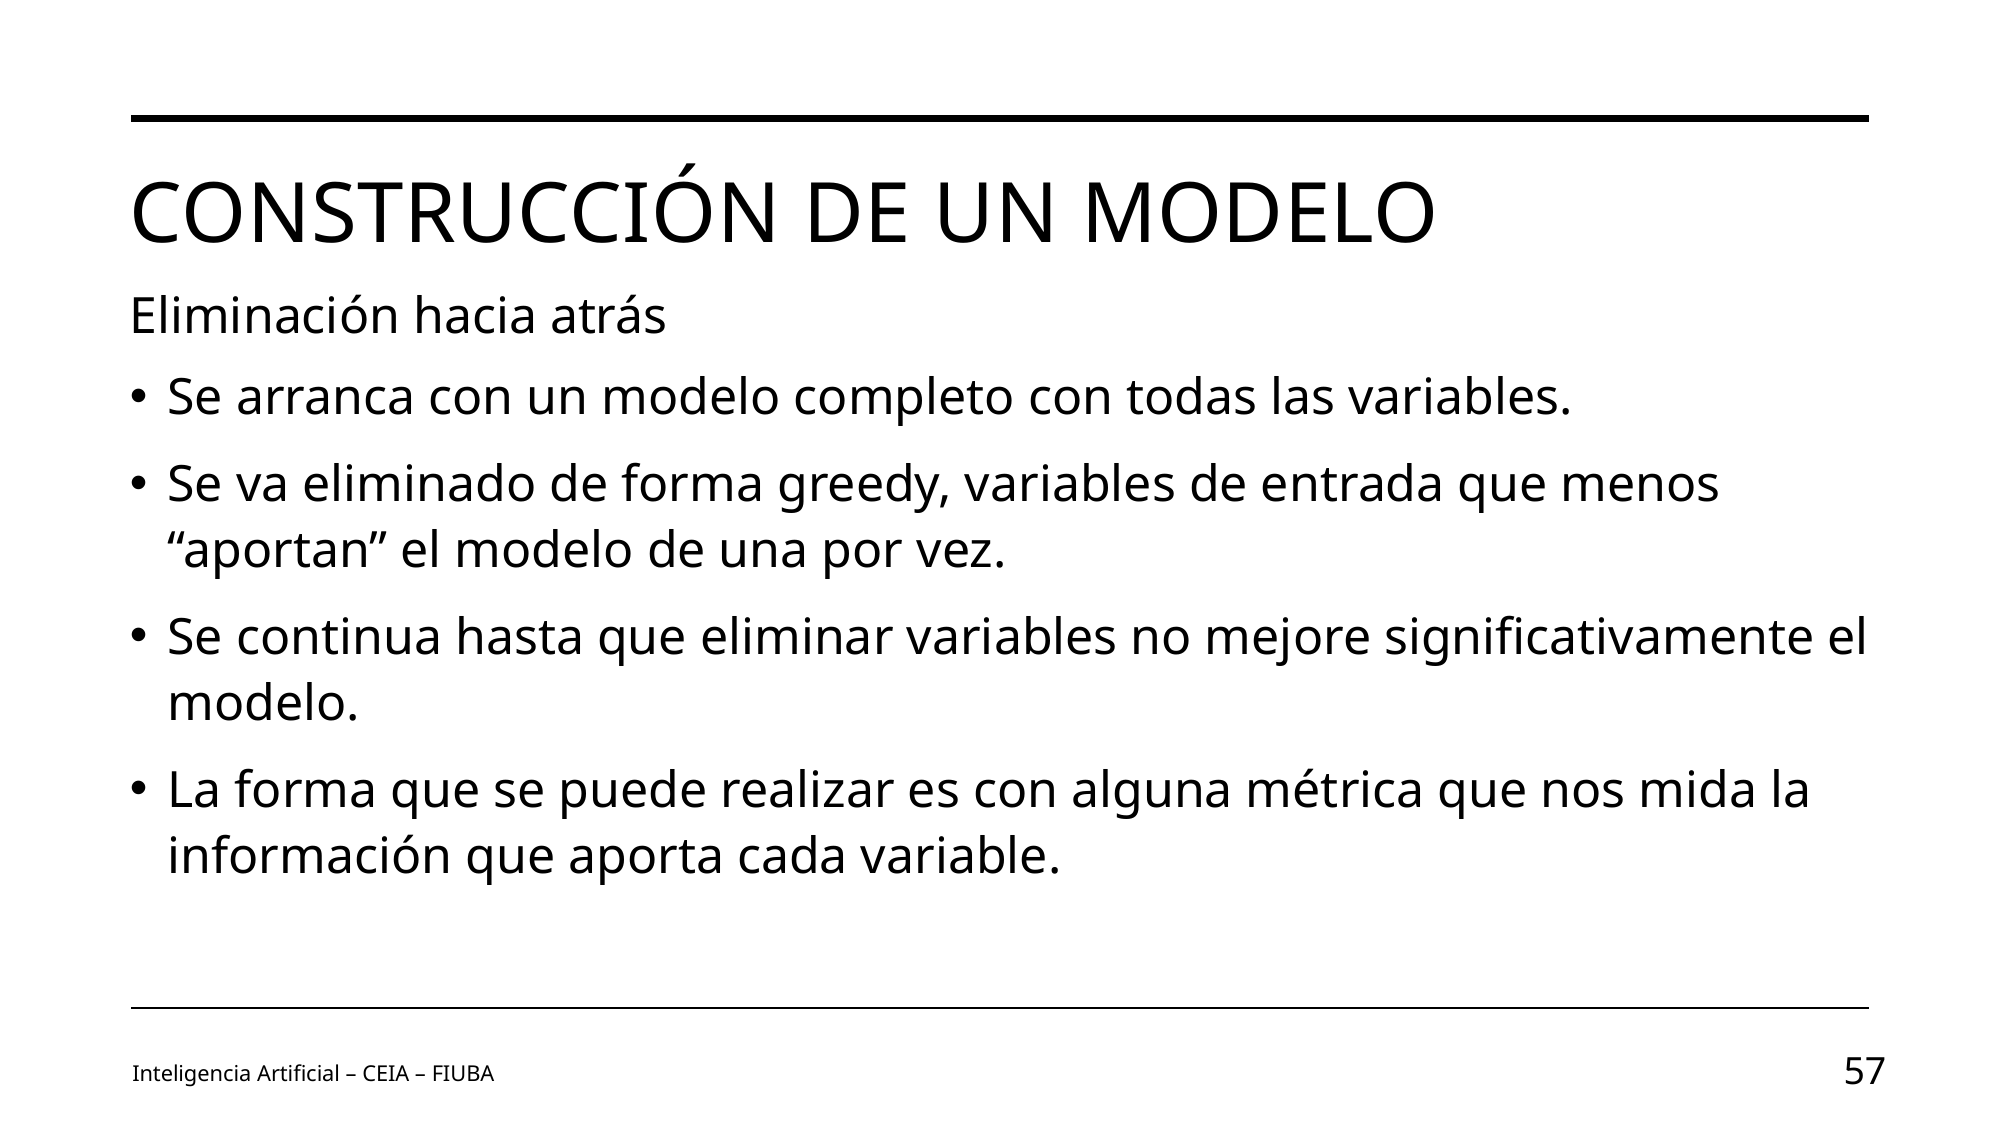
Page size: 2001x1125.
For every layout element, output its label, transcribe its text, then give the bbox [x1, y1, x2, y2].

text_box Eliminación hacia atrás [114, 275, 1377, 351]
title Construcción de un modelo [114, 151, 1869, 351]
slide_number 57 [1791, 1042, 1902, 1103]
list Se arranca con un modelo completo con todas las variables. Se va eliminado de forma greedy, variables de entrada que menos “aportan” el modelo de una por vez. Se continua hasta que eliminar variables no mejore significativamente el modelo. La forma que se puede realizar es con alguna métrica que nos mida la información que aporta cada variable. [114, 351, 1902, 973]
footer Inteligencia Artificial – CEIA – FIUBA [117, 1042, 862, 1103]
